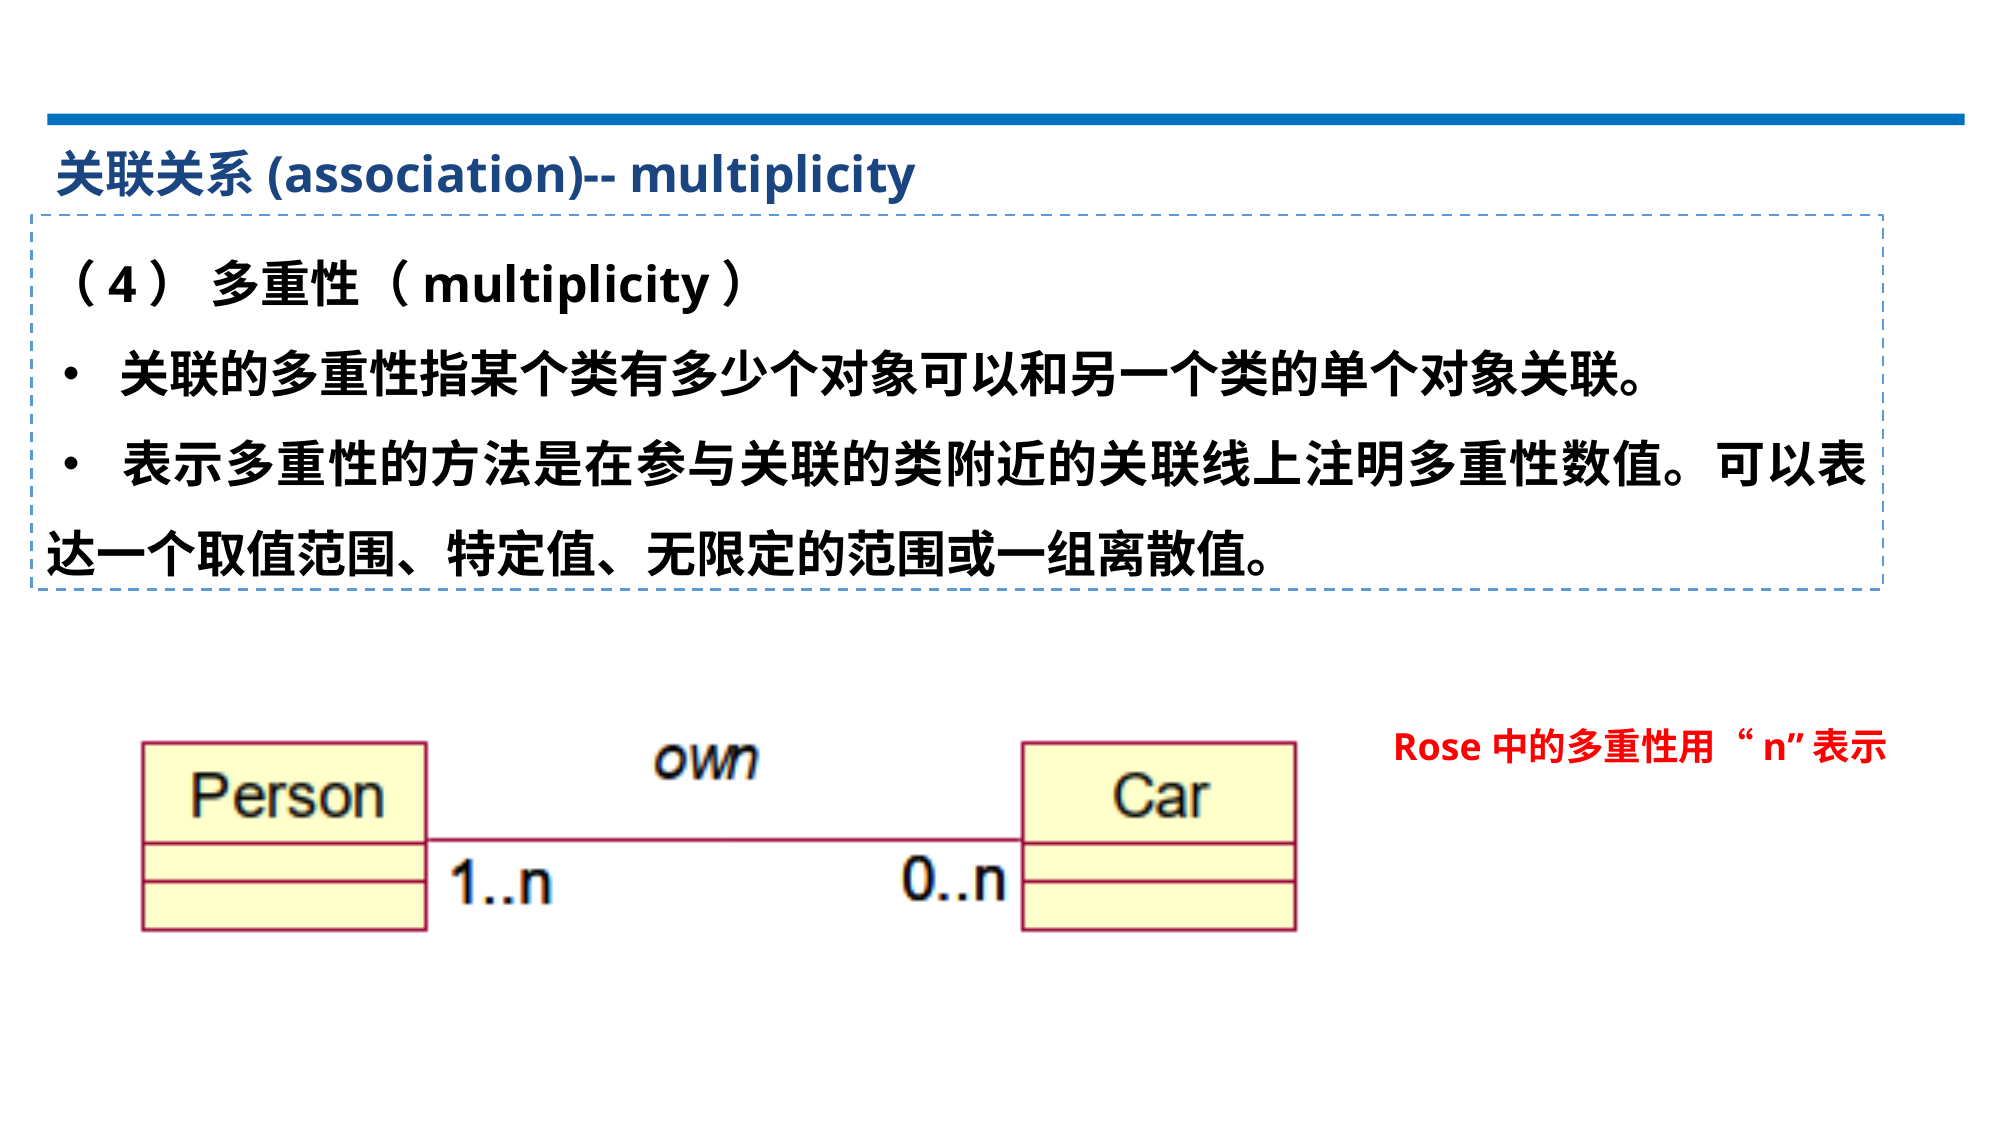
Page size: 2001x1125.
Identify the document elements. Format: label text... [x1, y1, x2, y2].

text_box Rose中的多重性用“n”表示 [1388, 715, 1903, 776]
text_box 关联关系(association)-- multiplicity [40, 105, 2000, 210]
text_box （4） 多重性（multiplicity） • 关联的多重性指某个类有多少个对象可以和另一个类的单个对象关联。 • 表示多重性的方法是在参与关联的类附近的关联线上注明多重性数值。可以表达一个取值范围、特定值、无限定的范围或一组离散值。 [31, 215, 1883, 590]
picture [46, 656, 1388, 1009]
